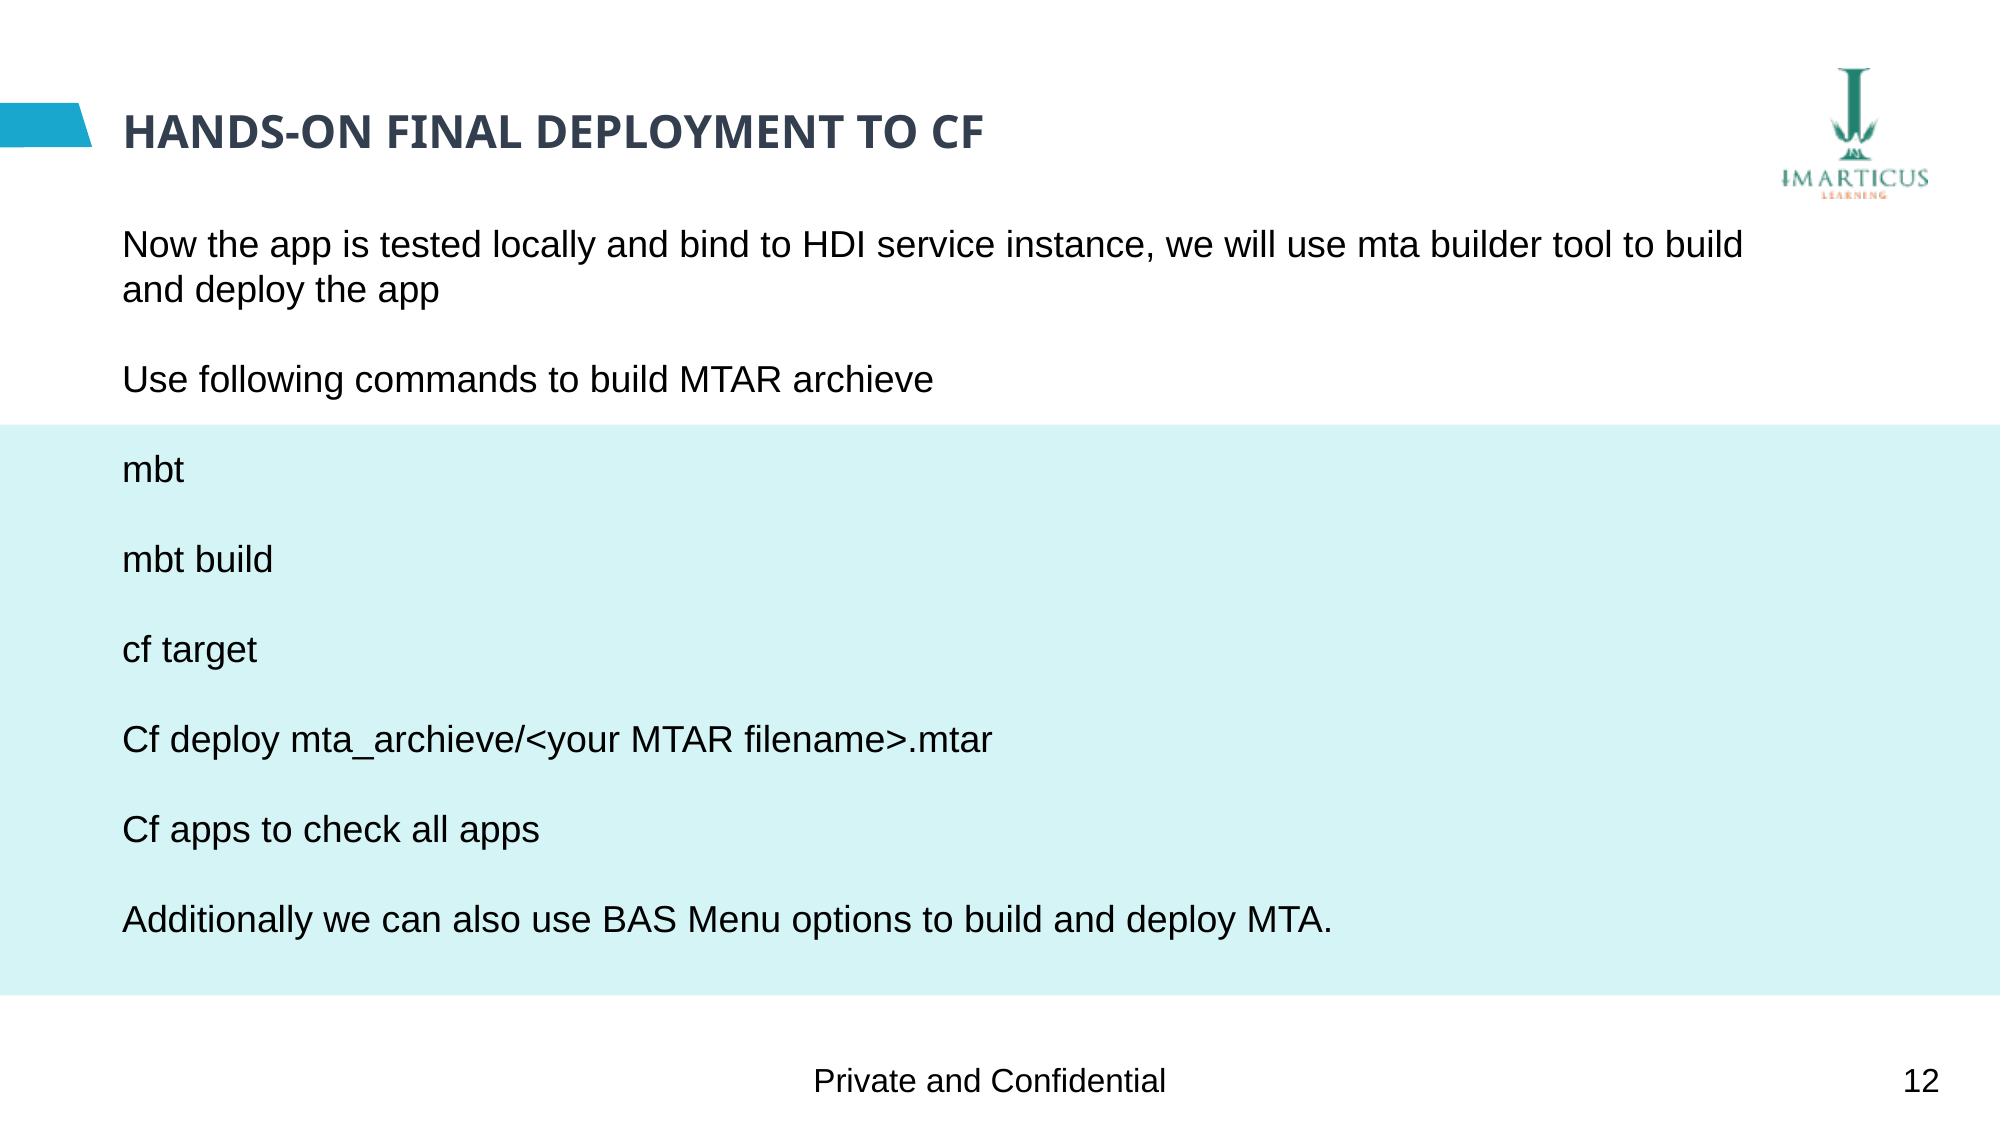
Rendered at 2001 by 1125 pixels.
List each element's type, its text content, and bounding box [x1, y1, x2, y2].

title HANDS-ON FINAL DEPLOYMENT TO CF [107, 81, 1833, 187]
text_box Now the app is tested locally and bind to HDI service instance, we will use mta builder tool to build and deploy the app Use following commands to build MTAR archieve mbt mbt build cf target Cf deploy mta_archieve/<your MTAR filename>.mtar Cf apps to check all apps Additionally we can also use BAS Menu options to build and deploy MTA. [107, 213, 1811, 993]
text_box [0, 424, 2000, 997]
picture [1781, 68, 1928, 199]
